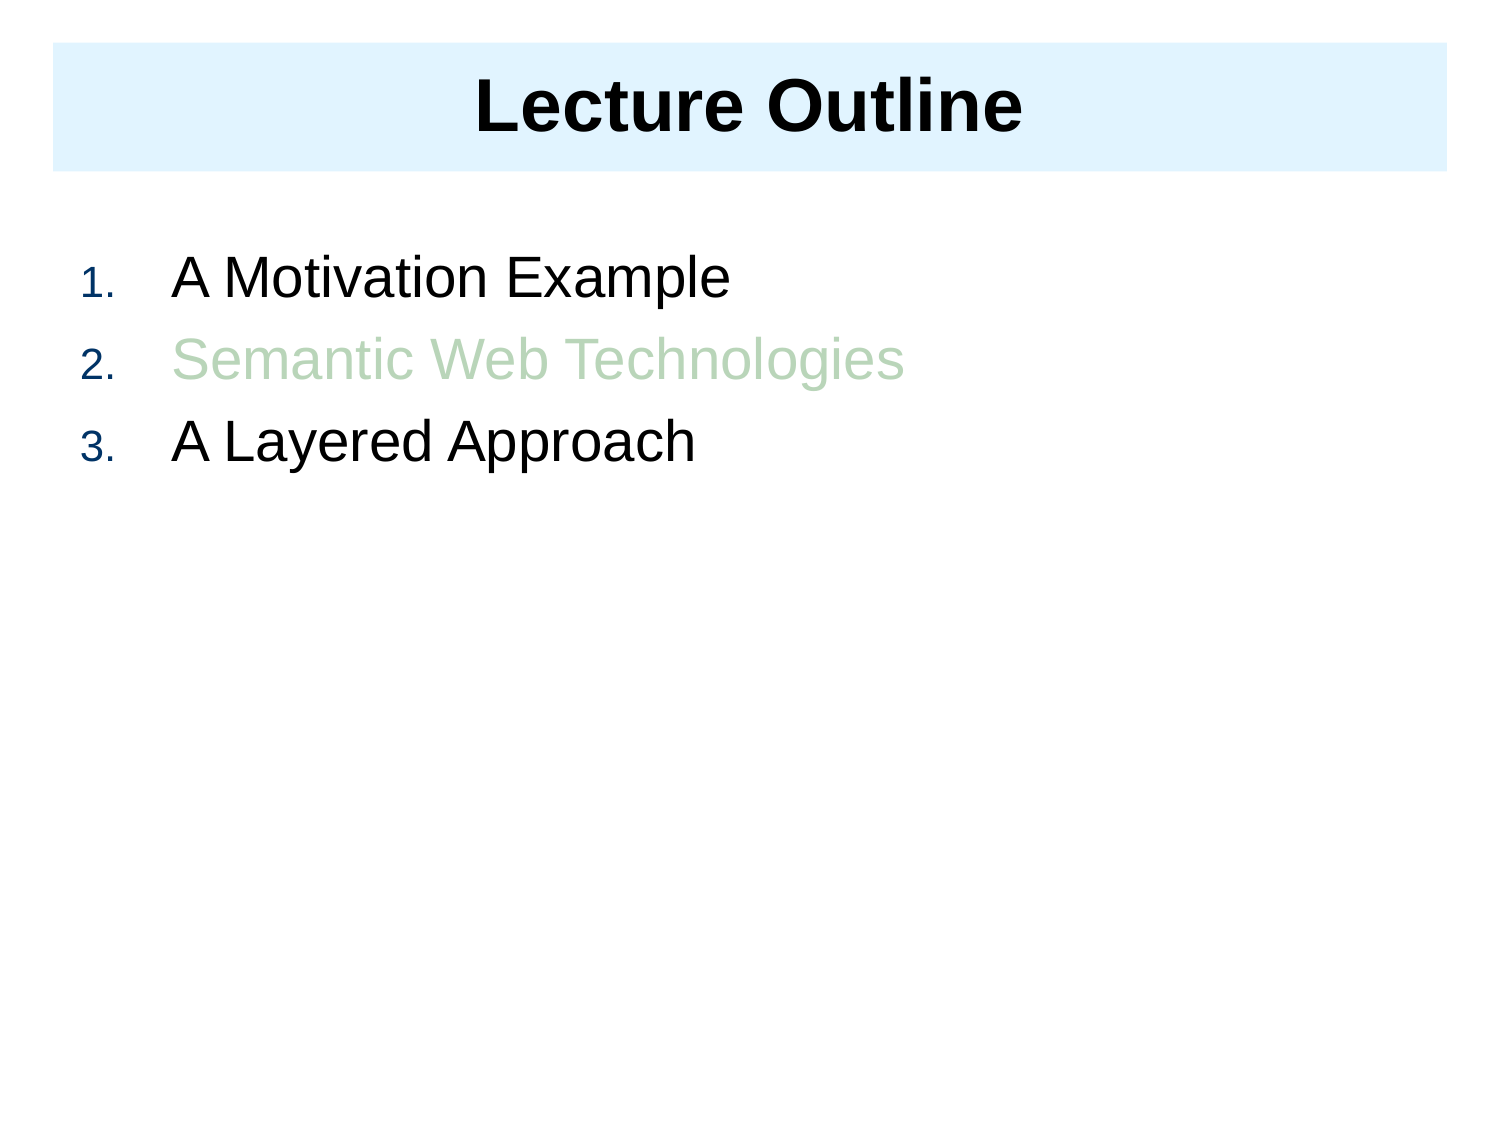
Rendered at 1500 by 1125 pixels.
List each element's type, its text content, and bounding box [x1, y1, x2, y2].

title Lecture Outline [53, 42, 1447, 172]
list A Motivation Example Semantic Web Technologies A Layered Approach [64, 231, 1436, 1047]
